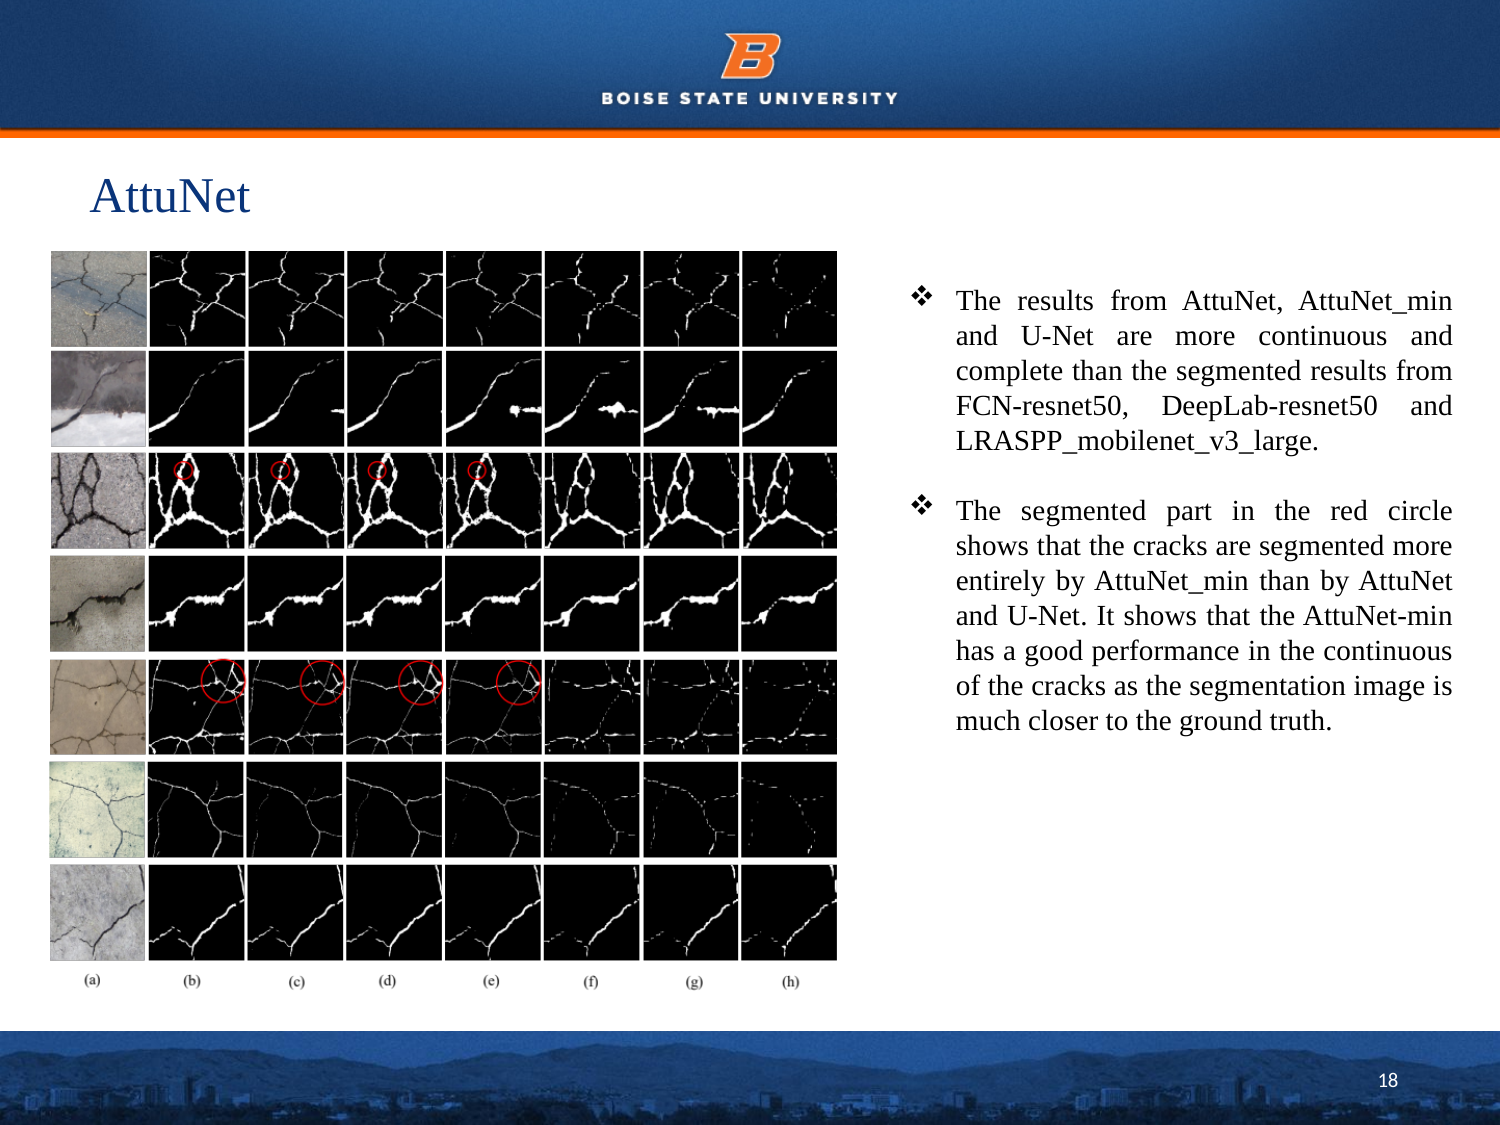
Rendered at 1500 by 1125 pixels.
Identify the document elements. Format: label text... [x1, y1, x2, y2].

picture [0, 1031, 1500, 1125]
picture [0, 0, 1500, 138]
picture [48, 251, 838, 998]
title AttuNet [74, 133, 375, 249]
text_box The results from AttuNet, AttuNet_min and U-Net are more continuous and complete than the segmented results from FCN-resnet50, DeepLab-resnet50 and LRASPP_mobilenet_v3_large. The segmented part in the red circle shows that the cracks are segmented more entirely by AttuNet_min than by AttuNet and U-Net. It shows that the AttuNet-min has a good performance in the continuous of the cracks as the segmentation image is much closer to the ground truth. [894, 274, 1469, 779]
